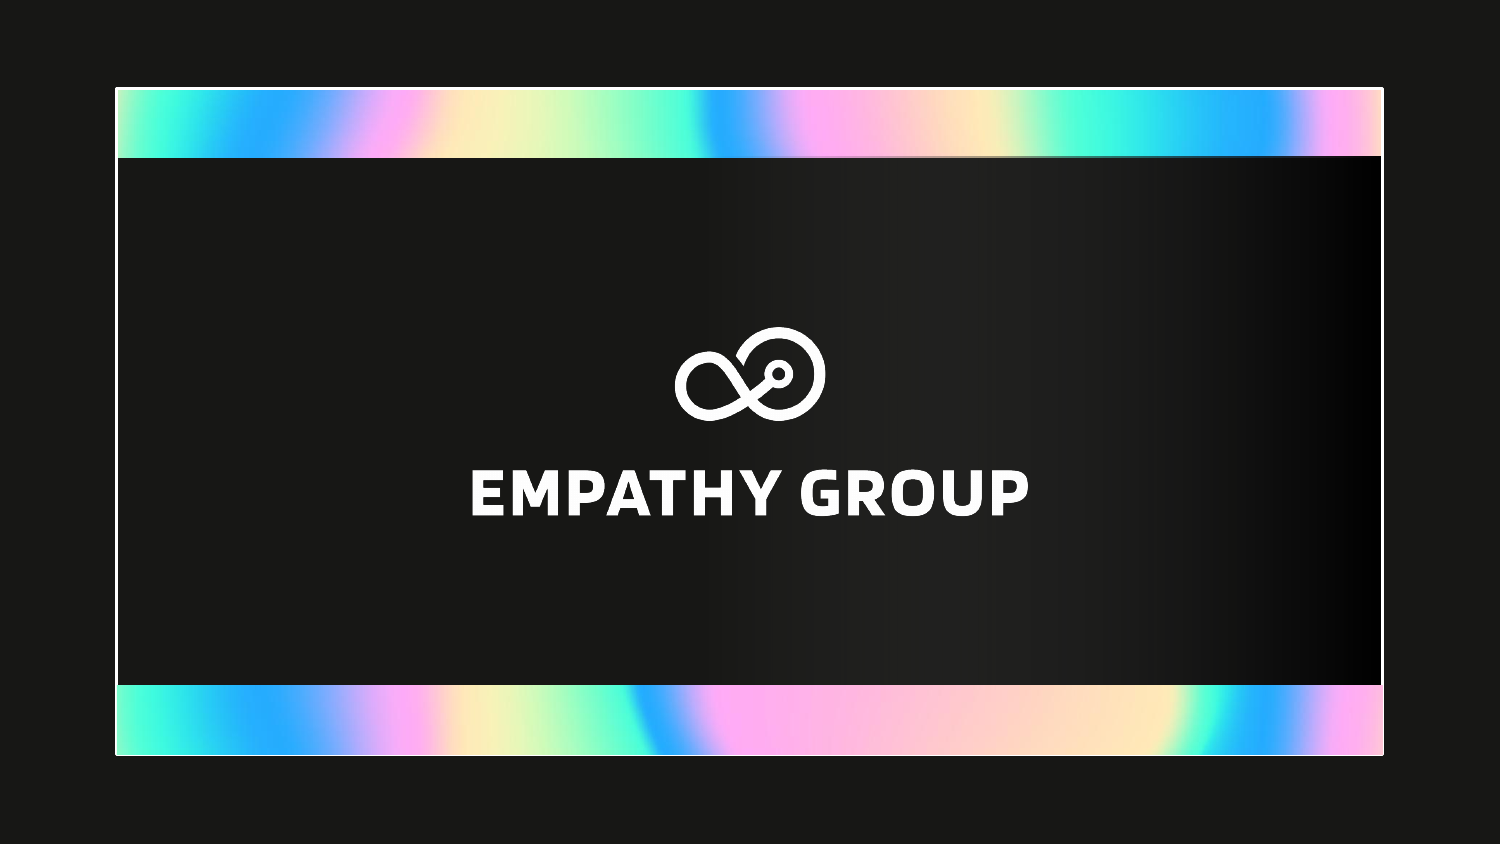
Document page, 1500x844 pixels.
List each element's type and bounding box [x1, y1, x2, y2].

picture [116, 24, 1383, 819]
